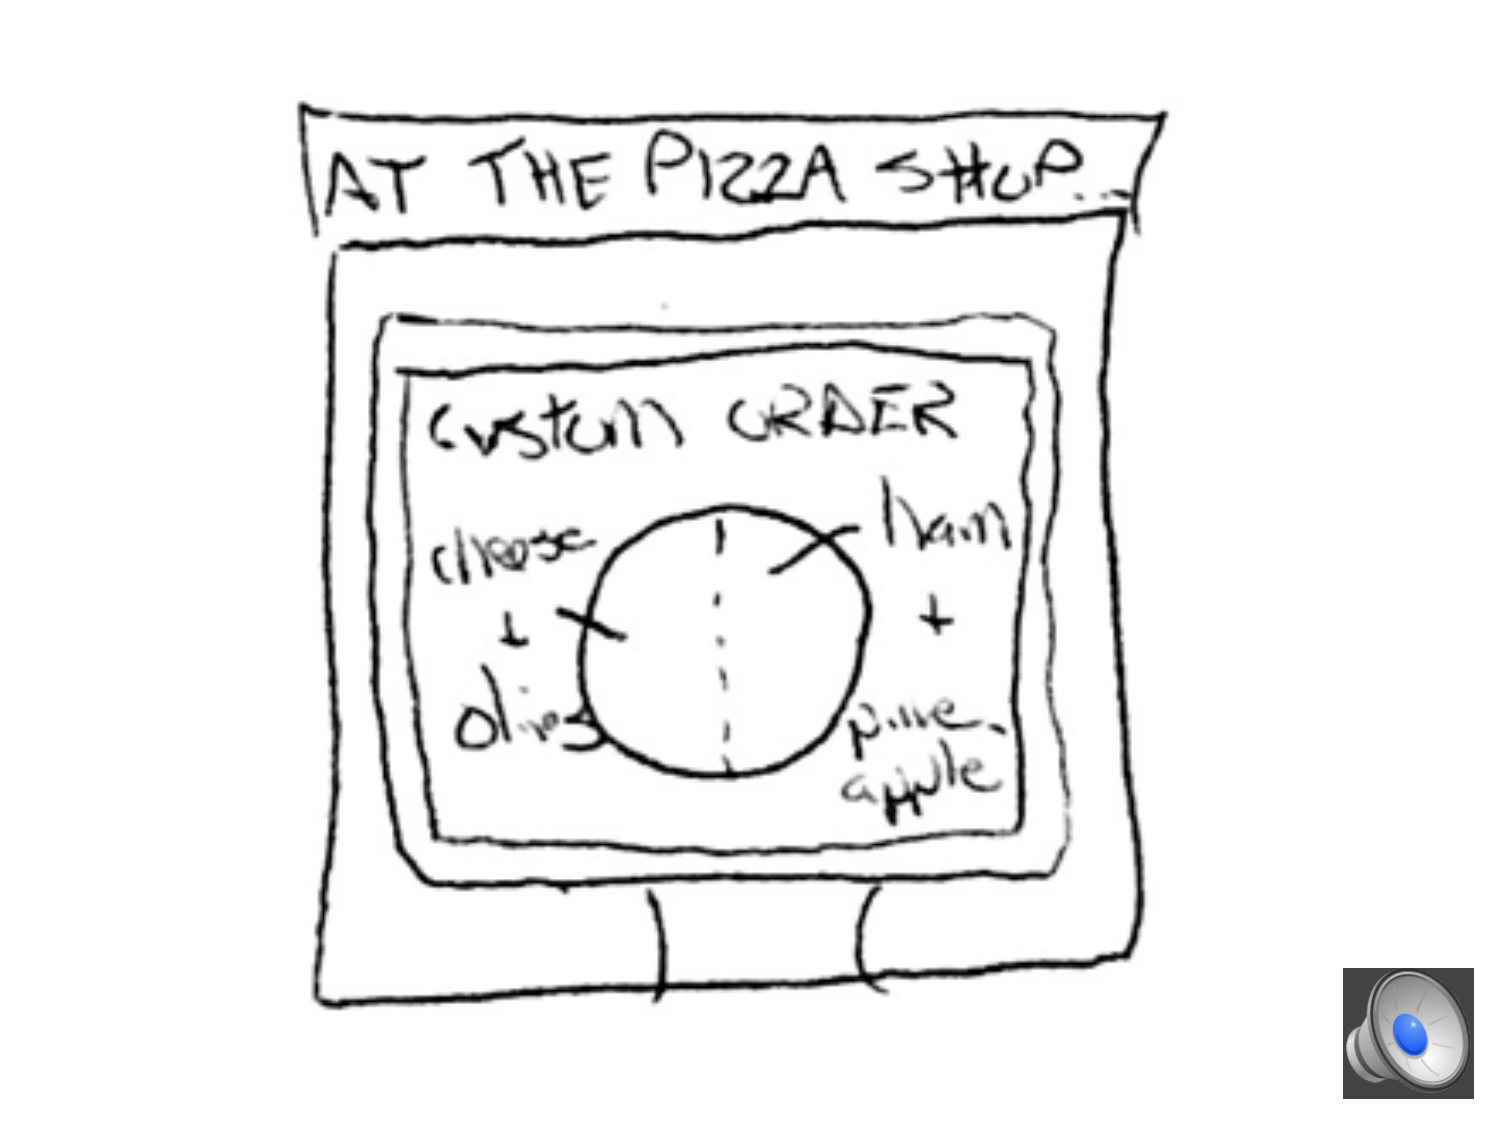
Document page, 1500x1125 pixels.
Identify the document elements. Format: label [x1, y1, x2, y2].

picture [1341, 966, 1476, 1101]
picture [237, 65, 1194, 1055]
